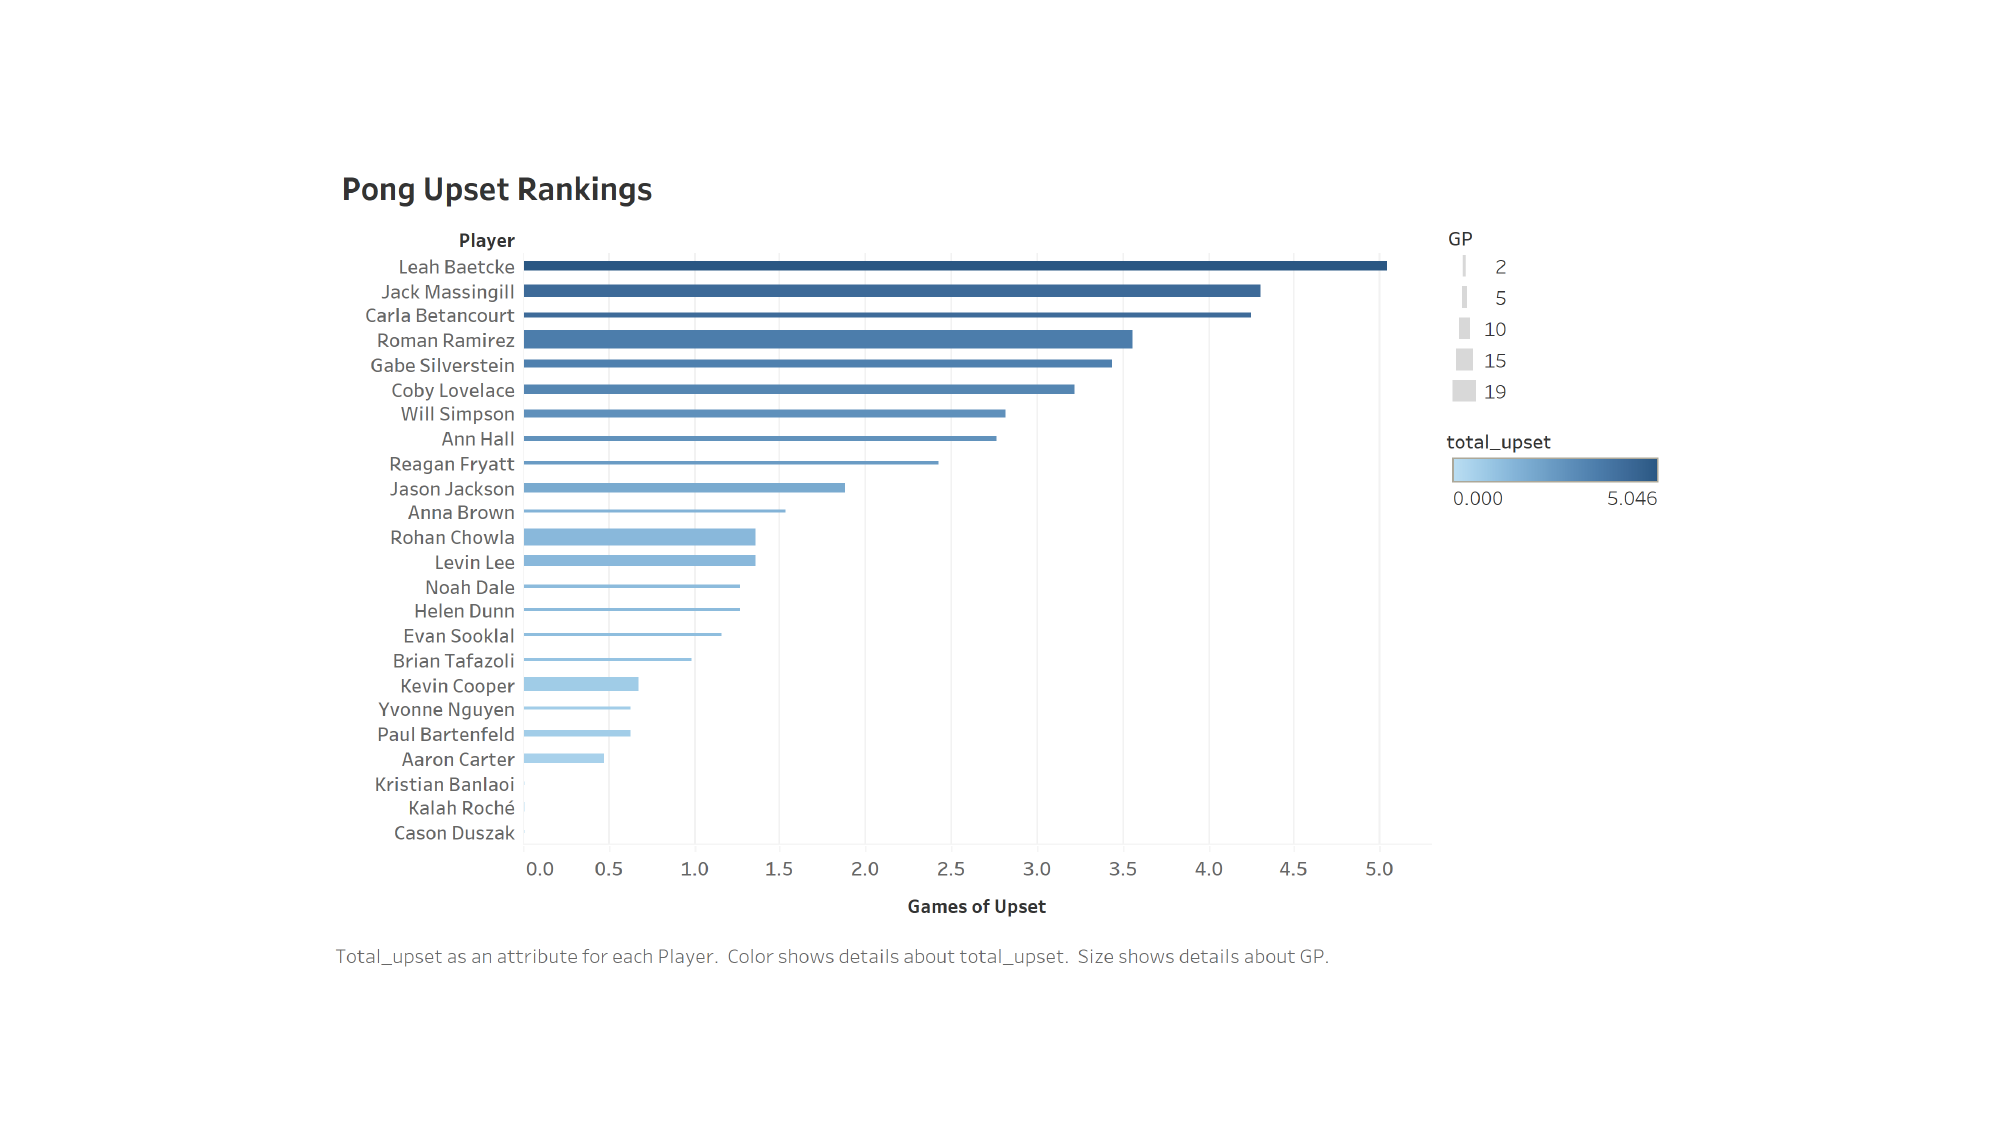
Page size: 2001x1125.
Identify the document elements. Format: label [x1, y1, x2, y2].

picture [335, 156, 1665, 969]
